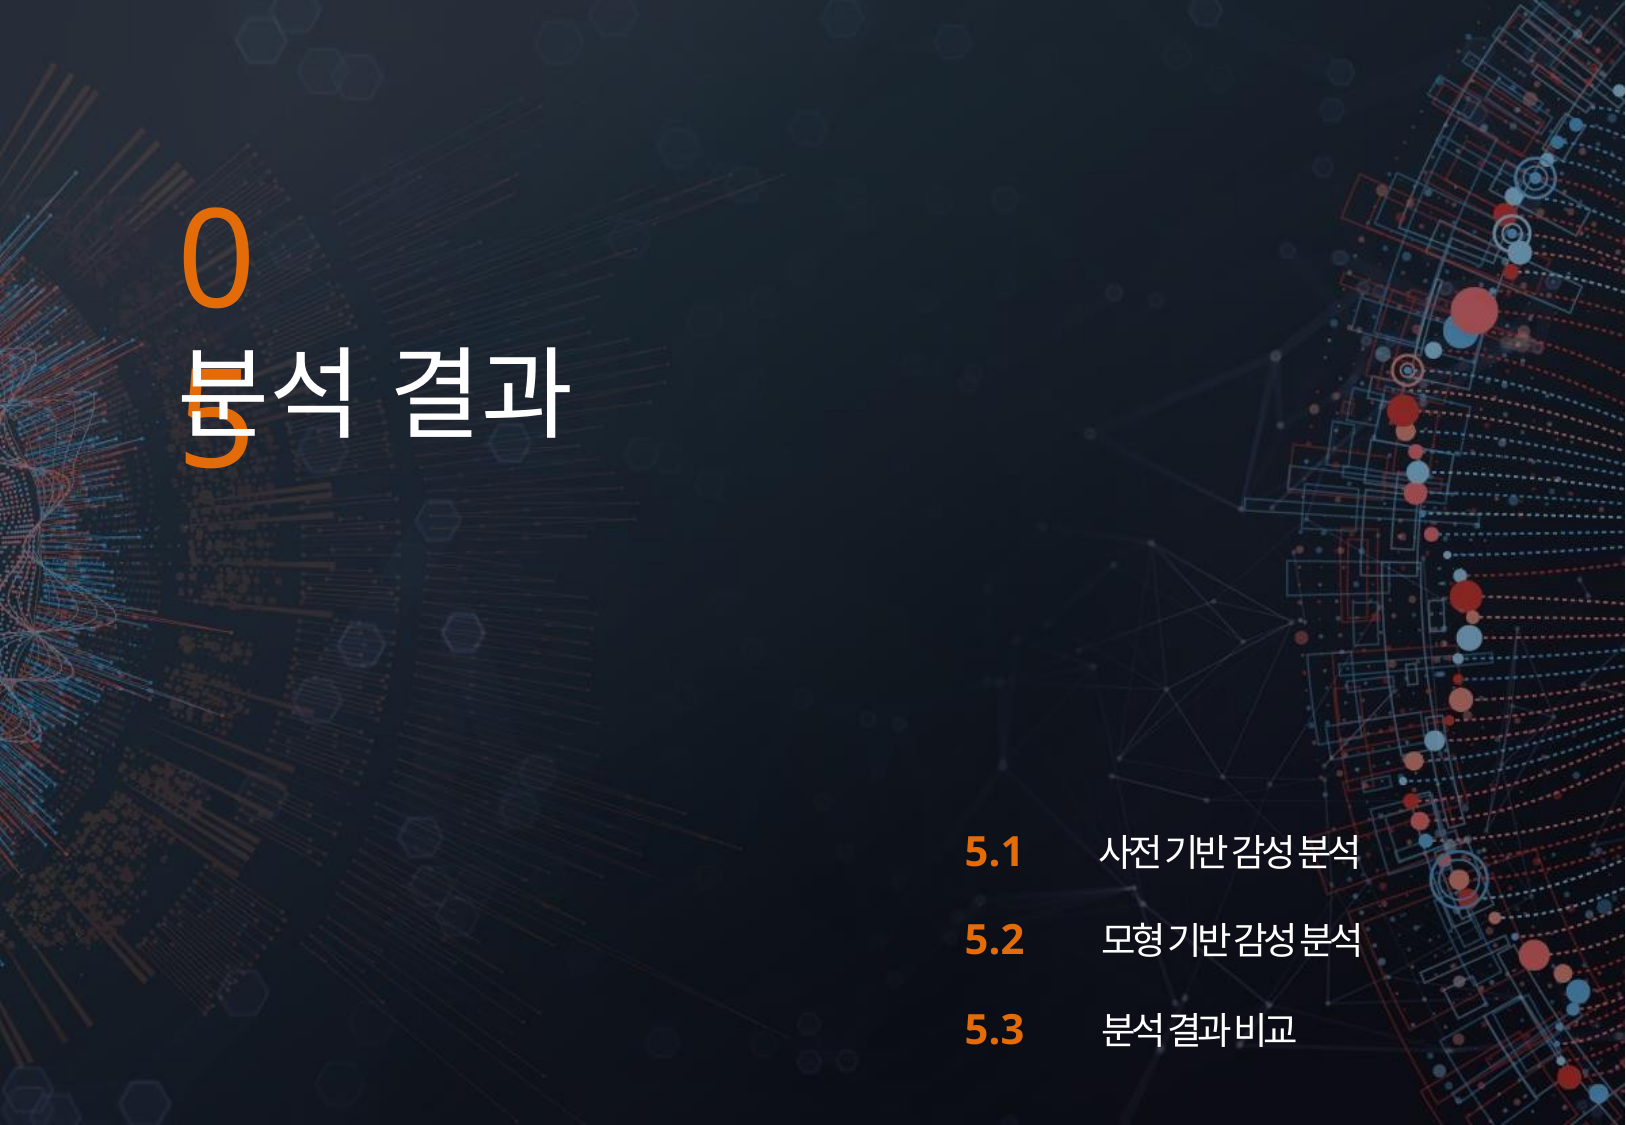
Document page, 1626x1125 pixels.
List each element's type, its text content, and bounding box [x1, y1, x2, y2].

title 분석 결과 [175, 334, 694, 523]
text_box 05 [175, 174, 333, 334]
picture [0, 0, 1625, 1125]
text_box 5.1 사전 기반 감성 분석 5.2 모형 기반 감성 분석 5.3 분석 결과 비교 [962, 799, 1575, 1056]
